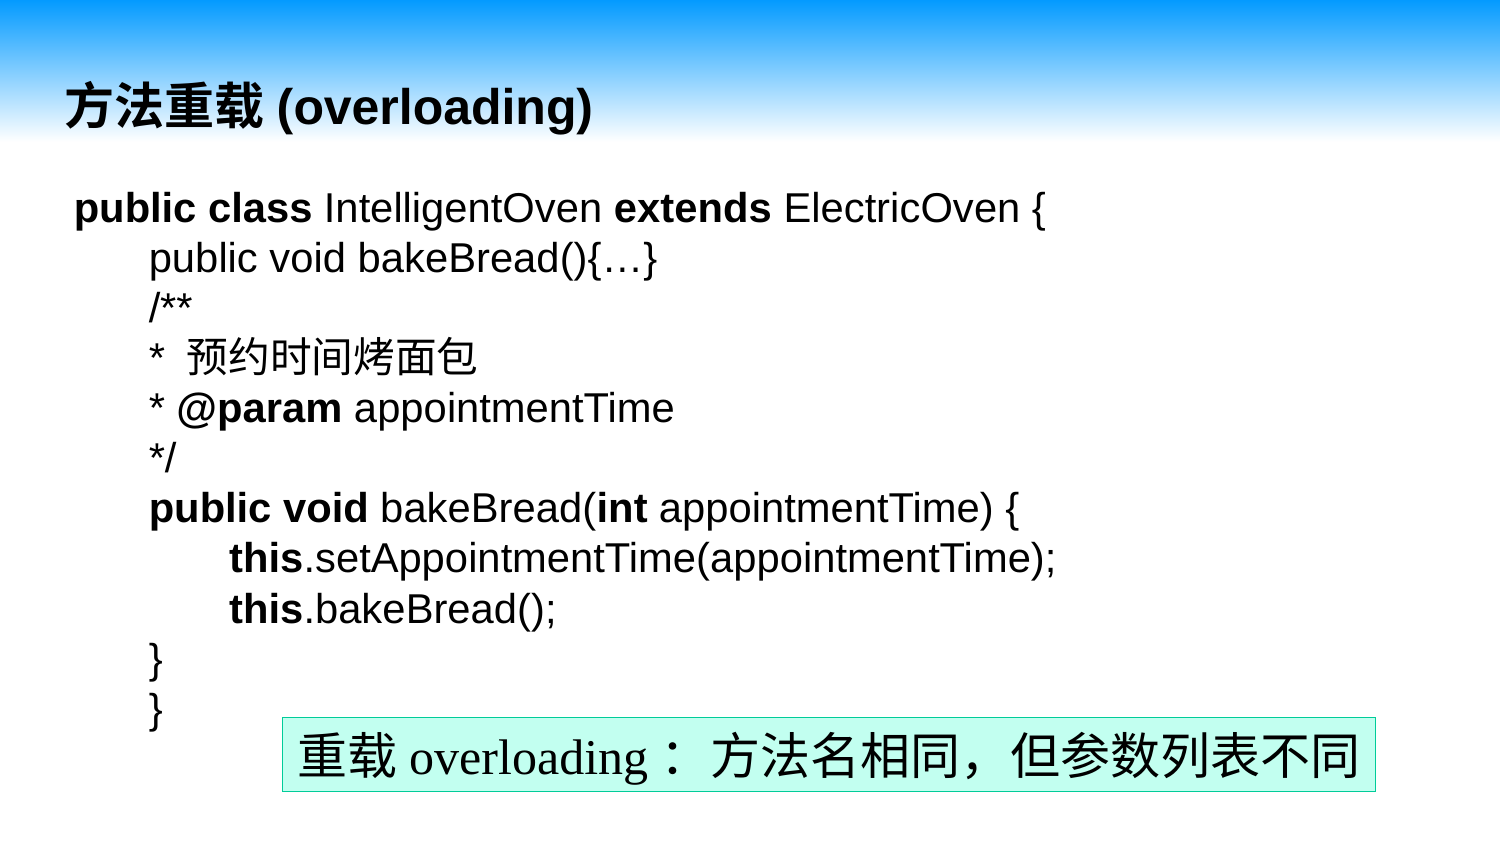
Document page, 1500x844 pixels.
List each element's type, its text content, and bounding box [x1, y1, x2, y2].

text_box 重载overloading：方法名相同，但参数列表不同 [282, 717, 1376, 792]
text_box 方法重载(overloading) [49, 67, 609, 143]
text_box public class IntelligentOven extends ElectricOven { public void bakeBread(){…} /** * 预约时间烤面包 * @param appointmentTime */ public void bakeBread(int appointmentTime) { this.setAppointmentTime(appointmentTime); this.bakeBread(); } } [58, 173, 1442, 739]
